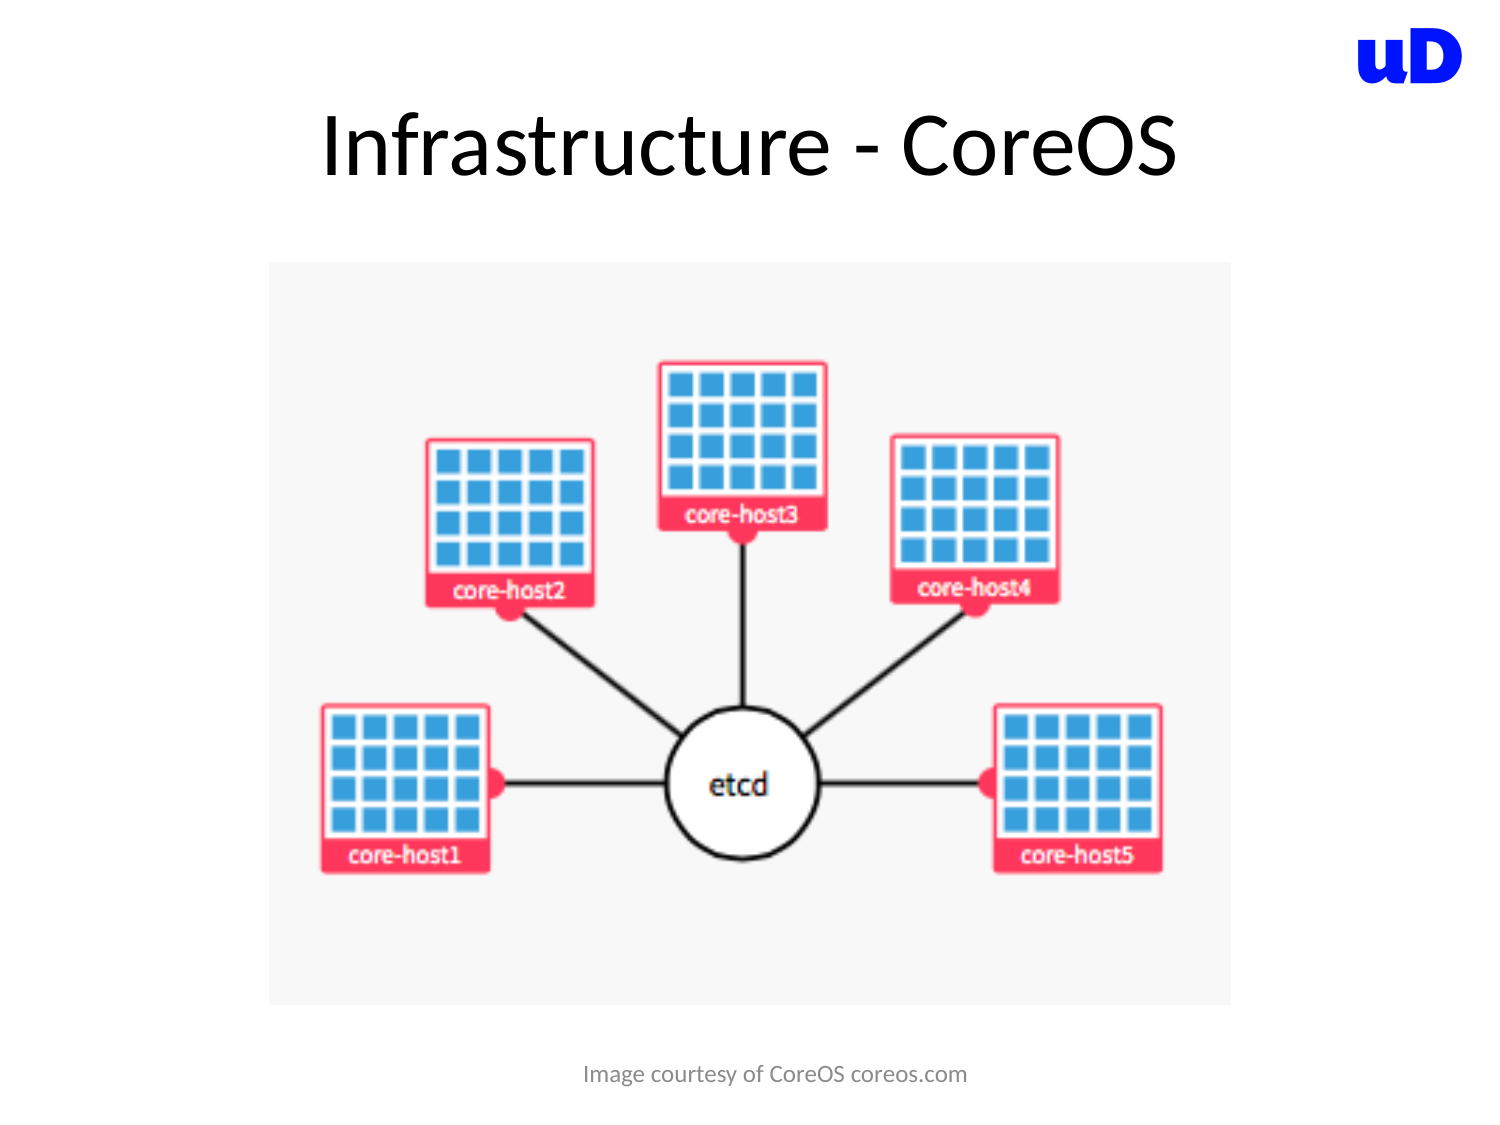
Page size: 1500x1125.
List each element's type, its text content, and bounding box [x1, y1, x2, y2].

picture [1321, 0, 1500, 112]
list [74, 262, 1426, 1006]
footer Image courtesy of CoreOS coreos.com [512, 1042, 1040, 1103]
title Infrastructure - CoreOS [75, 45, 1425, 233]
